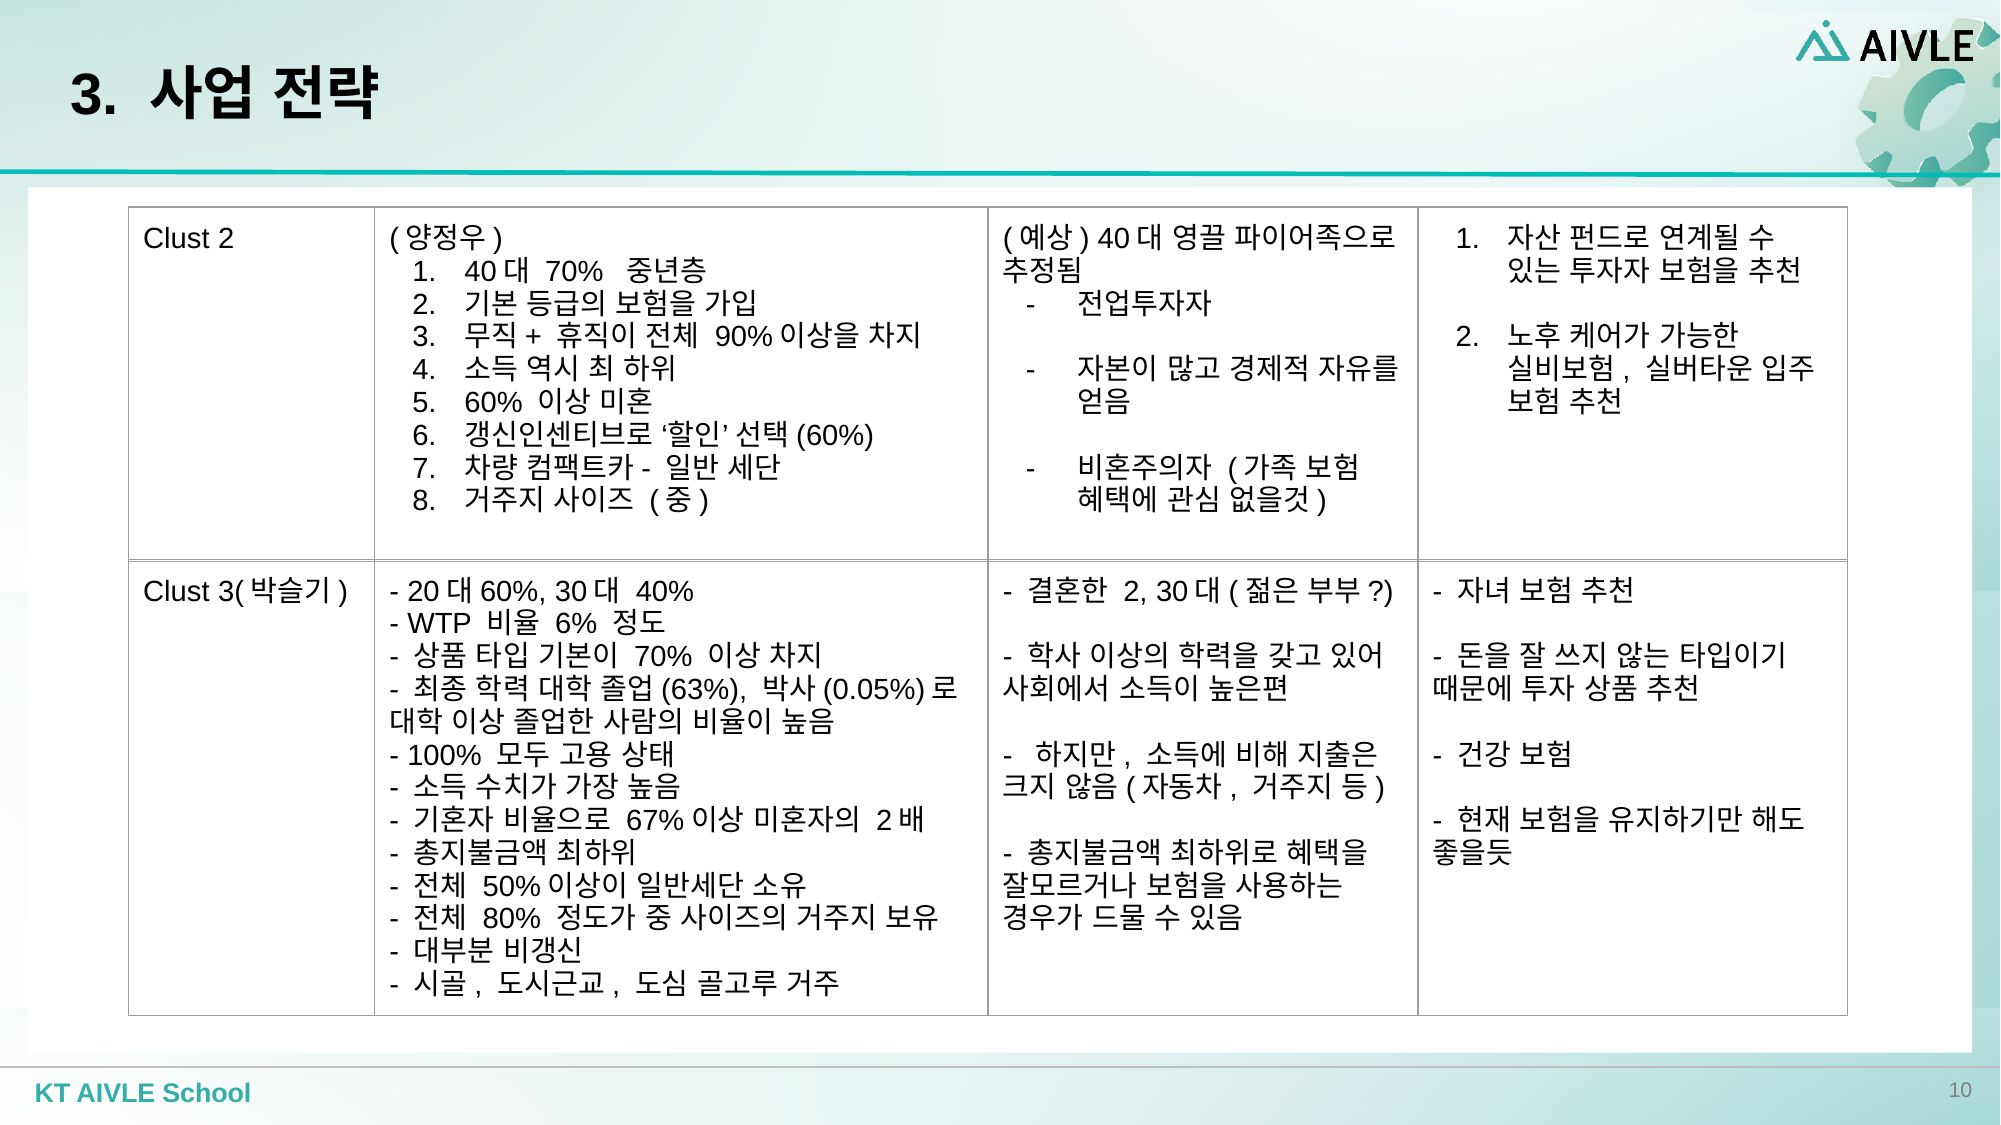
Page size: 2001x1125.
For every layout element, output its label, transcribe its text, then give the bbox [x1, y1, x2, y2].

picture [0, 1068, 2000, 1125]
table_header - 20대60%, 30대 40% - WTP 비율 6% 정도 - 상품 타입 기본이 70% 이상 차지 - 최종 학력 대학 졸업(63%), 박사(0.05%)로 대학 이상 졸업한 사람의 비율이 높음 - 100% 모두 고용 상태 - 소득 수치가 가장 높음 - 기혼자 비율으로 67%이상 미혼자의 2배 - 총지불금액 최하위 - 전체 50%이상이 일반세단 소유 - 전체 80% 정도가 중 사이즈의 거주지 보유 - 대부분 비갱신 - 시골, 도시근교, 도심 골고루 거주 [375, 560, 987, 1015]
table_header 자산 펀드로 연계될 수 있는 투자자 보험을 추천 노후 케어가 가능한 실비보험, 실버타운 입주 보험 추천 [1419, 208, 1847, 559]
table_header Clust 3(박슬기) [129, 560, 374, 1015]
picture [0, 0, 2000, 172]
title 3. 사업 전략 [51, 47, 1169, 151]
table_header (예상) 40대 영끌 파이어족으로 추정됨 전업투자자 자본이 많고 경제적 자유를 얻음 비혼주의자 (가족 보험 혜택에 관심 없을것) [989, 208, 1417, 559]
table_header (양정우) 40대 70% 중년층 기본 등급의 보험을 가입 무직+ 휴직이 전체 90%이상을 차지 소득 역시 최 하위 60% 이상 미혼 갱신인센티브로 ‘할인’ 선택(60%) 차량 컴팩트카- 일반 세단 거주지 사이즈 (중) [375, 208, 987, 559]
table_header - 자녀 보험 추천 - 돈을 잘 쓰지 않는 타입이기 때문에 투자 상품 추천 - 건강 보험 - 현재 보험을 유지하기만 해도 좋을듯 [1419, 560, 1847, 1015]
table_header Clust 2 [129, 208, 374, 559]
picture [0, 174, 2000, 1066]
table_header - 결혼한 2, 30대(젊은 부부?) - 학사 이상의 학력을 갖고 있어 사회에서 소득이 높은편 - 하지만, 소득에 비해 지출은 크지 않음(자동차, 거주지 등) - 총지불금액 최하위로 혜택을 잘모르거나 보험을 사용하는 경우가 드물 수 있음 [989, 560, 1417, 1015]
